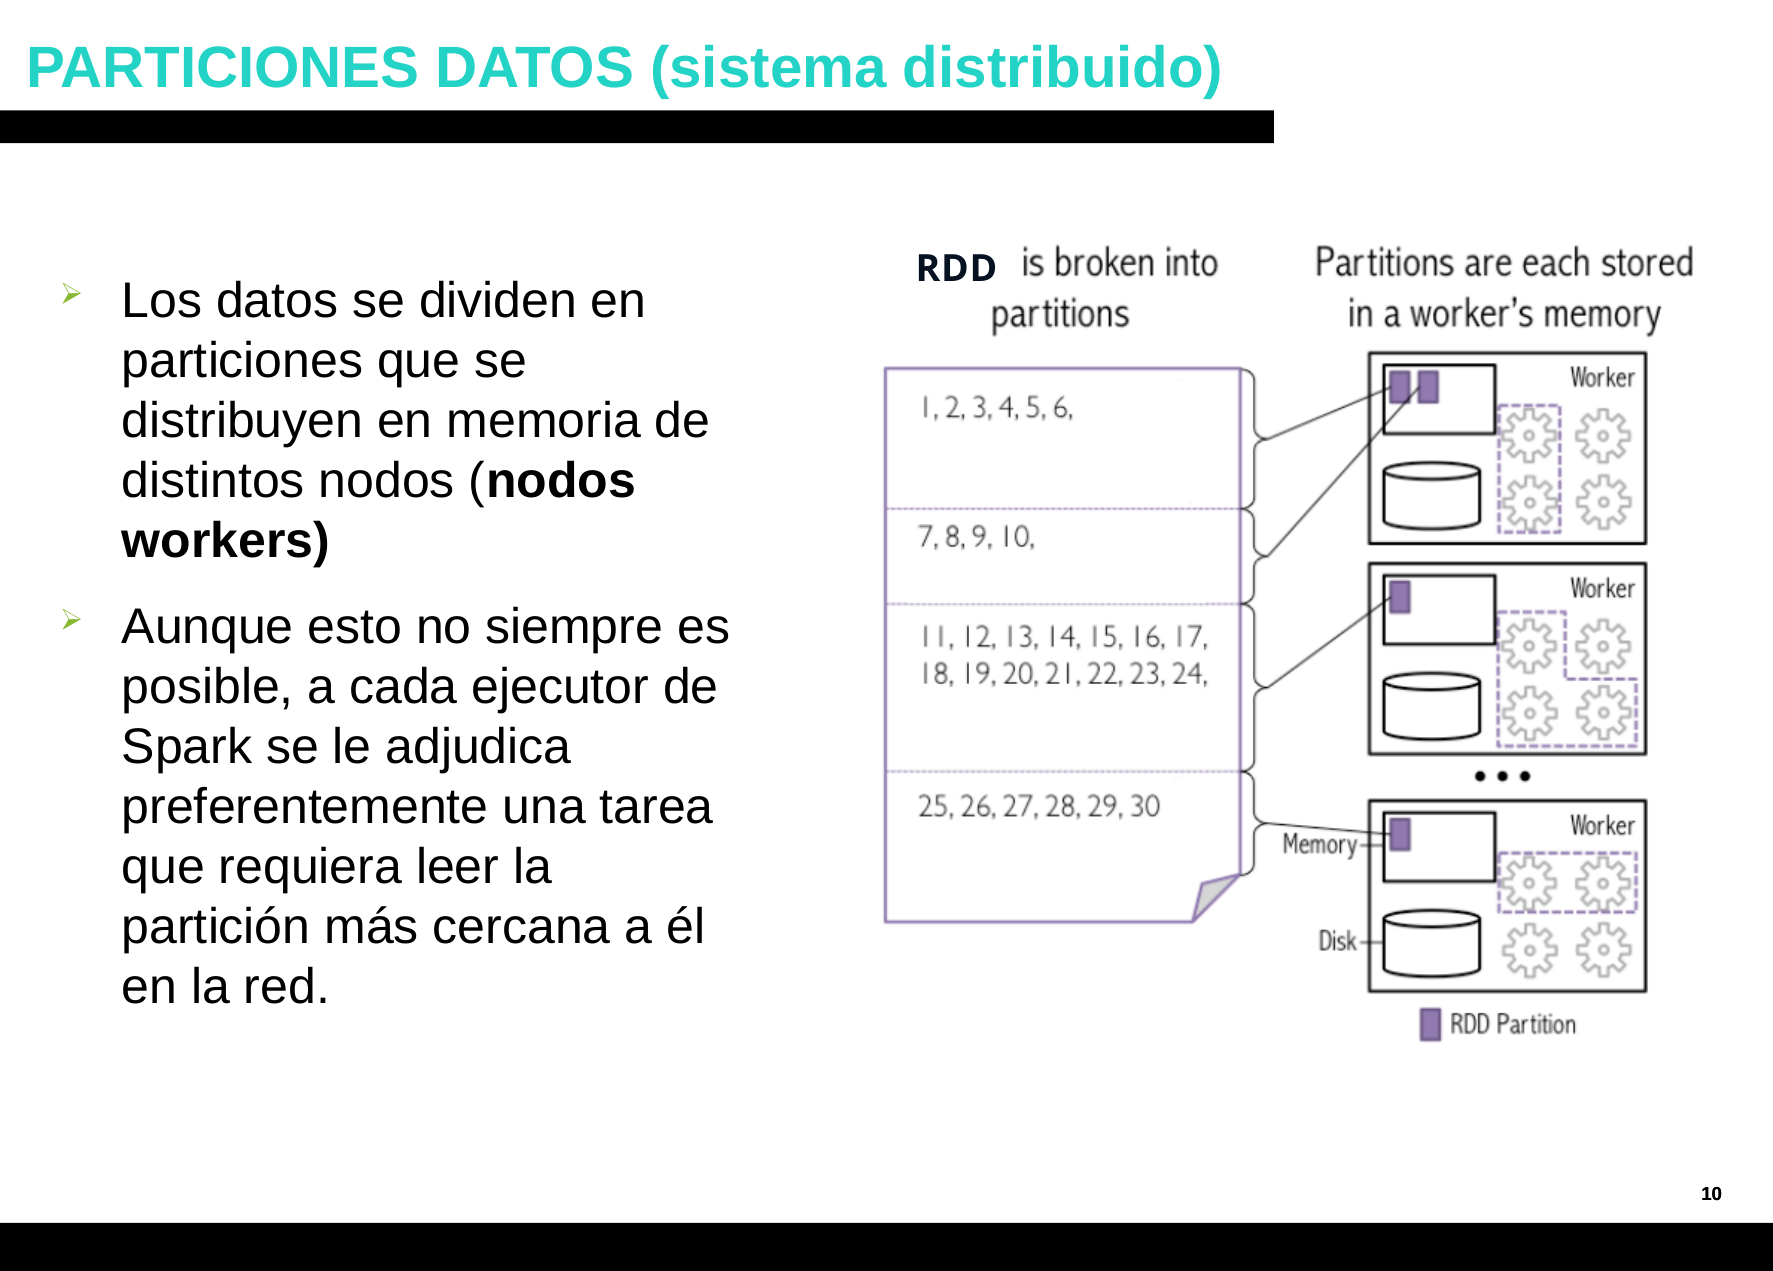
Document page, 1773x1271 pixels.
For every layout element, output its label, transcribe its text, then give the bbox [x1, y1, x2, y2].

text_box [0, 108, 1276, 145]
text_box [825, 218, 1722, 1070]
text_box Los datos se dividen en particiones que se distribuyen en memoria de distintos nodos (nodos workers) Aunque esto no siempre es posible, a cada ejecutor de Spark se le adjudica preferentemente una tarea que requiera leer la partición más cercana a él en la red. [42, 260, 770, 1021]
title PARTICIONES DATOS (sistema distribuido) [11, 22, 1449, 122]
text_box 10 [1686, 1162, 1756, 1223]
text_box [348, 0, 499, 98]
